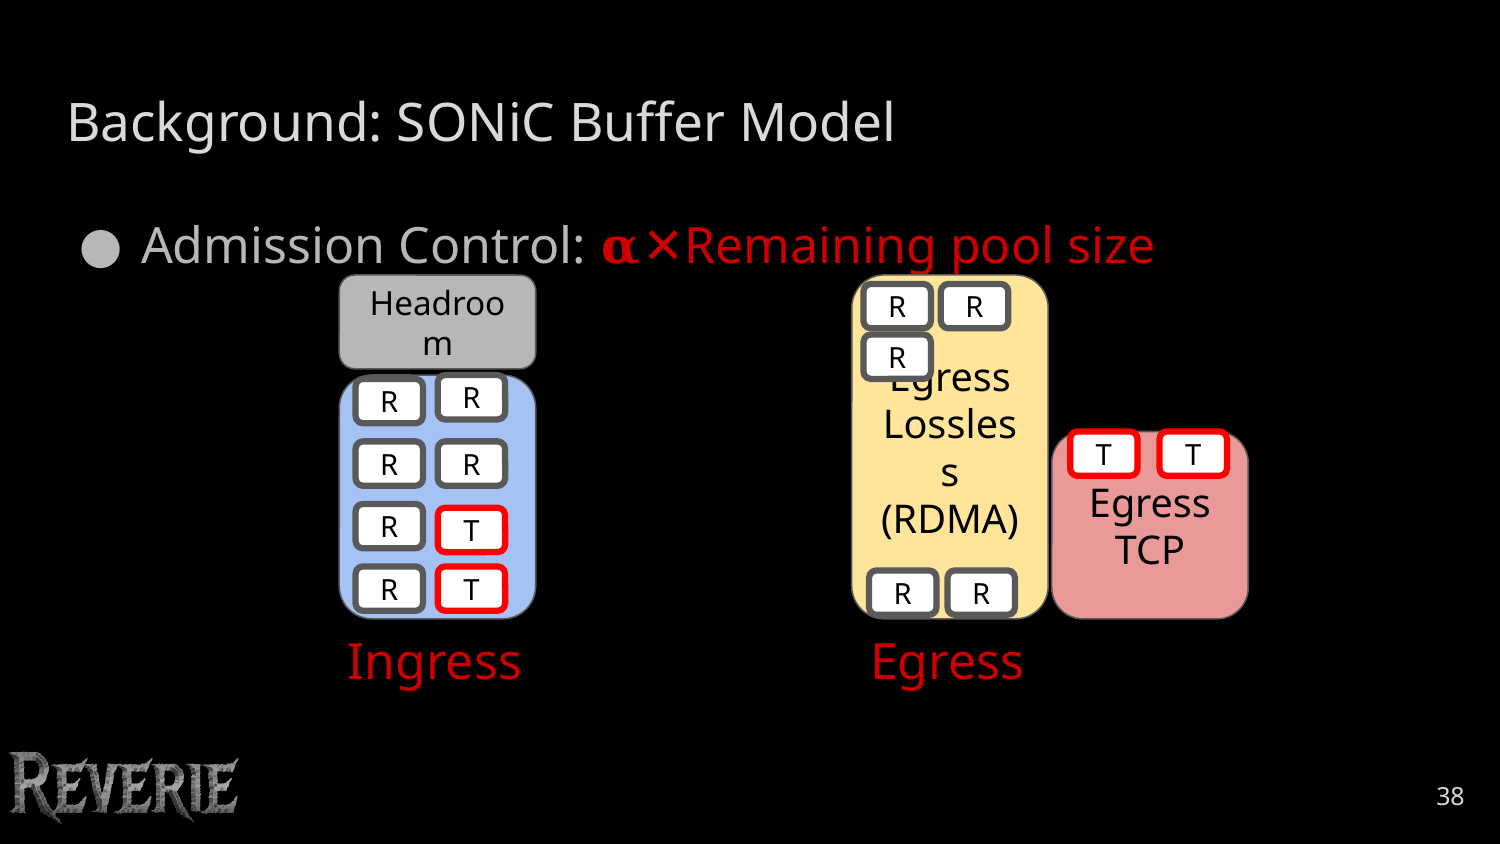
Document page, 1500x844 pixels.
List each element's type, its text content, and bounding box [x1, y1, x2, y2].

text_box T [1159, 431, 1227, 476]
text_box R [355, 441, 424, 486]
text_box T [1070, 431, 1138, 476]
text_box Egress TCP [1051, 431, 1249, 619]
text_box Headroom [339, 274, 536, 369]
text_box T [437, 566, 506, 611]
text_box R [355, 378, 424, 424]
text_box R [355, 503, 424, 549]
text_box R [869, 570, 937, 615]
text_box R [863, 334, 931, 379]
text_box R [437, 375, 506, 420]
text_box Egress Lossless (RDMA) [851, 274, 1049, 612]
text_box R [947, 570, 1015, 615]
text_box T [437, 507, 506, 553]
title Background: SONiC Buffer Model [51, 72, 1449, 167]
text_box R [863, 283, 931, 329]
text_box R [355, 566, 424, 611]
text_box [339, 375, 536, 612]
text_box Ingress [292, 612, 578, 707]
text_box R [940, 283, 1009, 329]
list Admission Control: 𝛂✕Remaining pool size [51, 189, 1449, 750]
picture [0, 725, 246, 844]
slide_number ‹#› [1389, 764, 1480, 830]
text_box Egress [804, 612, 1091, 707]
text_box R [437, 441, 506, 486]
